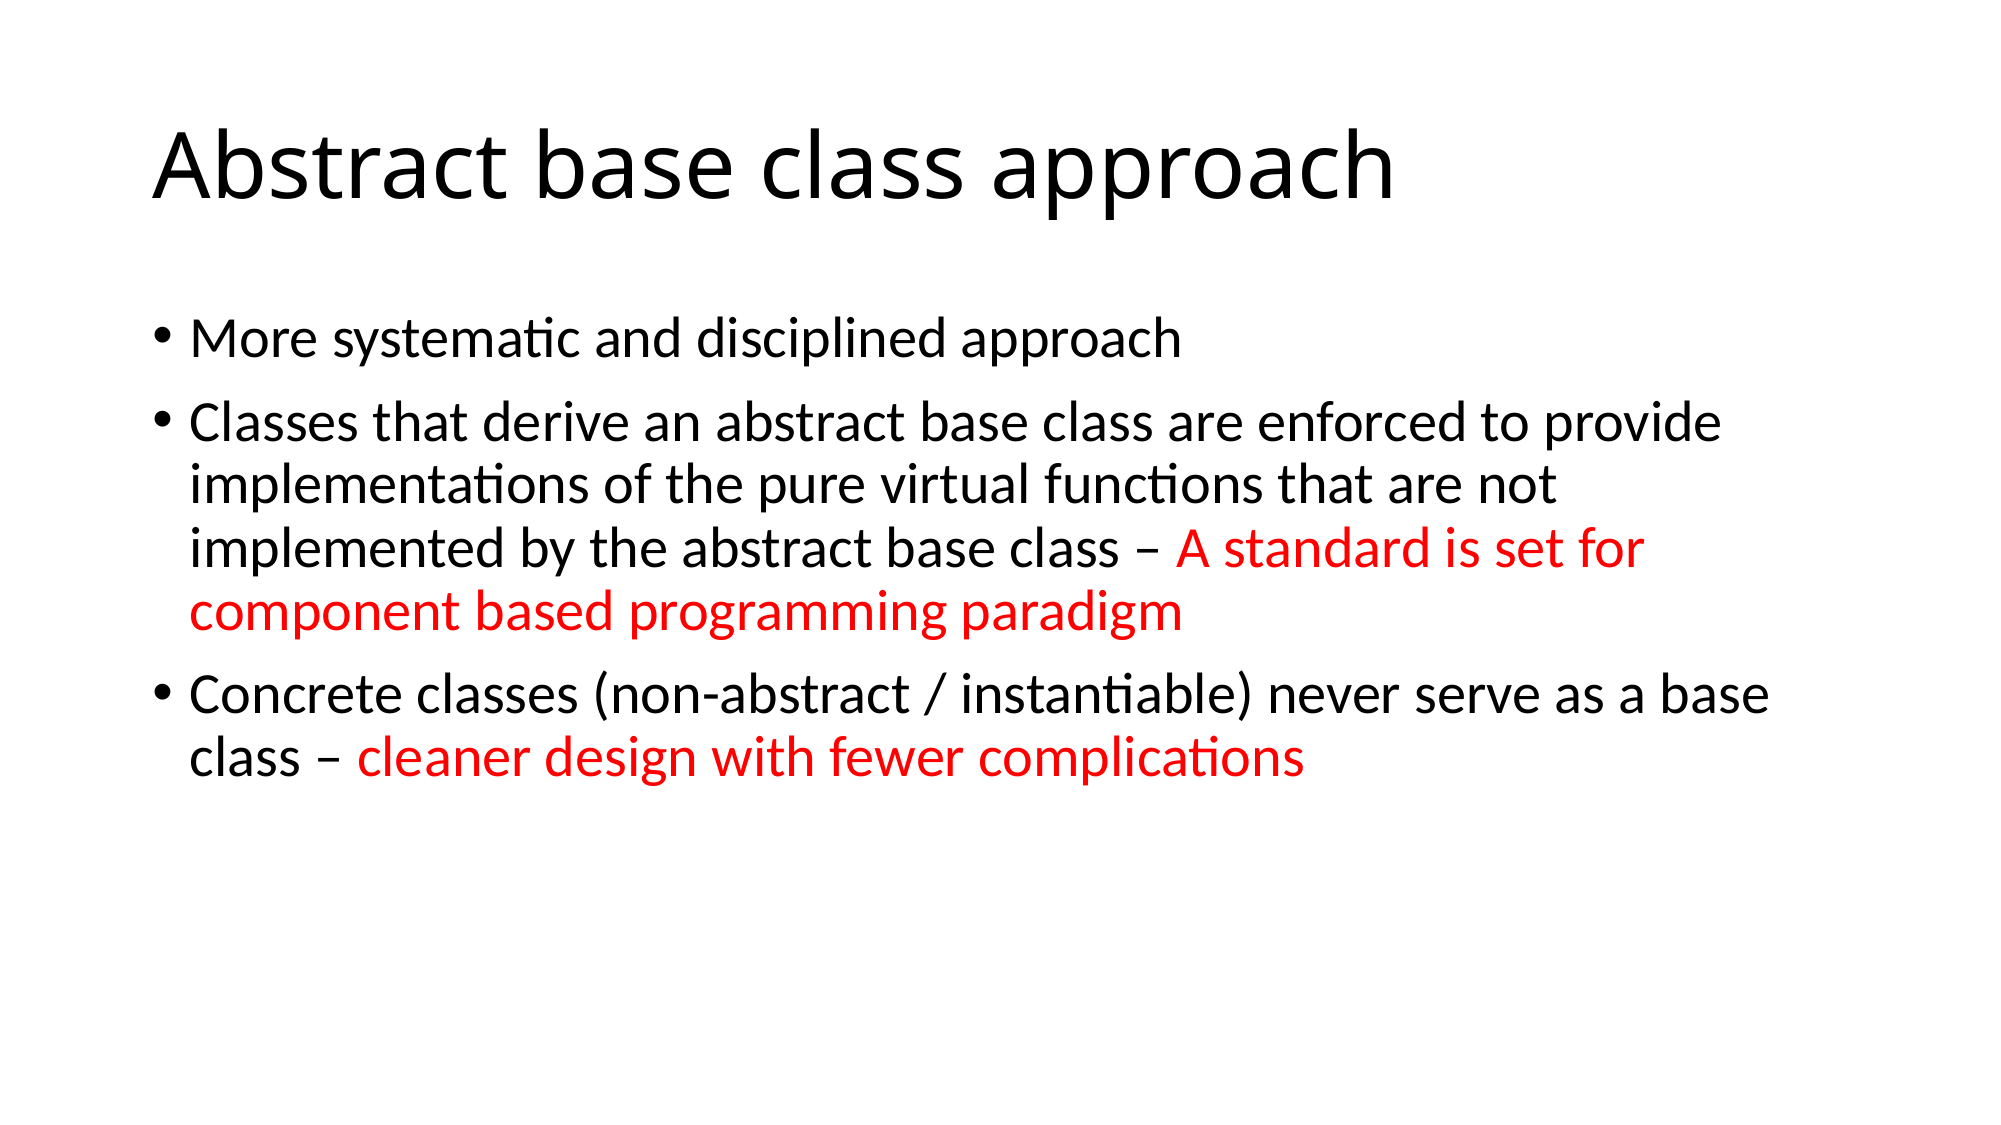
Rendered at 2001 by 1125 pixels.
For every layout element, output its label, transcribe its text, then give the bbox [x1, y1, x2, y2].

title Abstract base class approach [137, 59, 1863, 278]
list More systematic and disciplined approach Classes that derive an abstract base class are enforced to provide implementations of the pure virtual functions that are not implemented by the abstract base class – A standard is set for component based programming paradigm Concrete classes (non-abstract / instantiable) never serve as a base class – cleaner design with fewer complications [137, 299, 1863, 1014]
